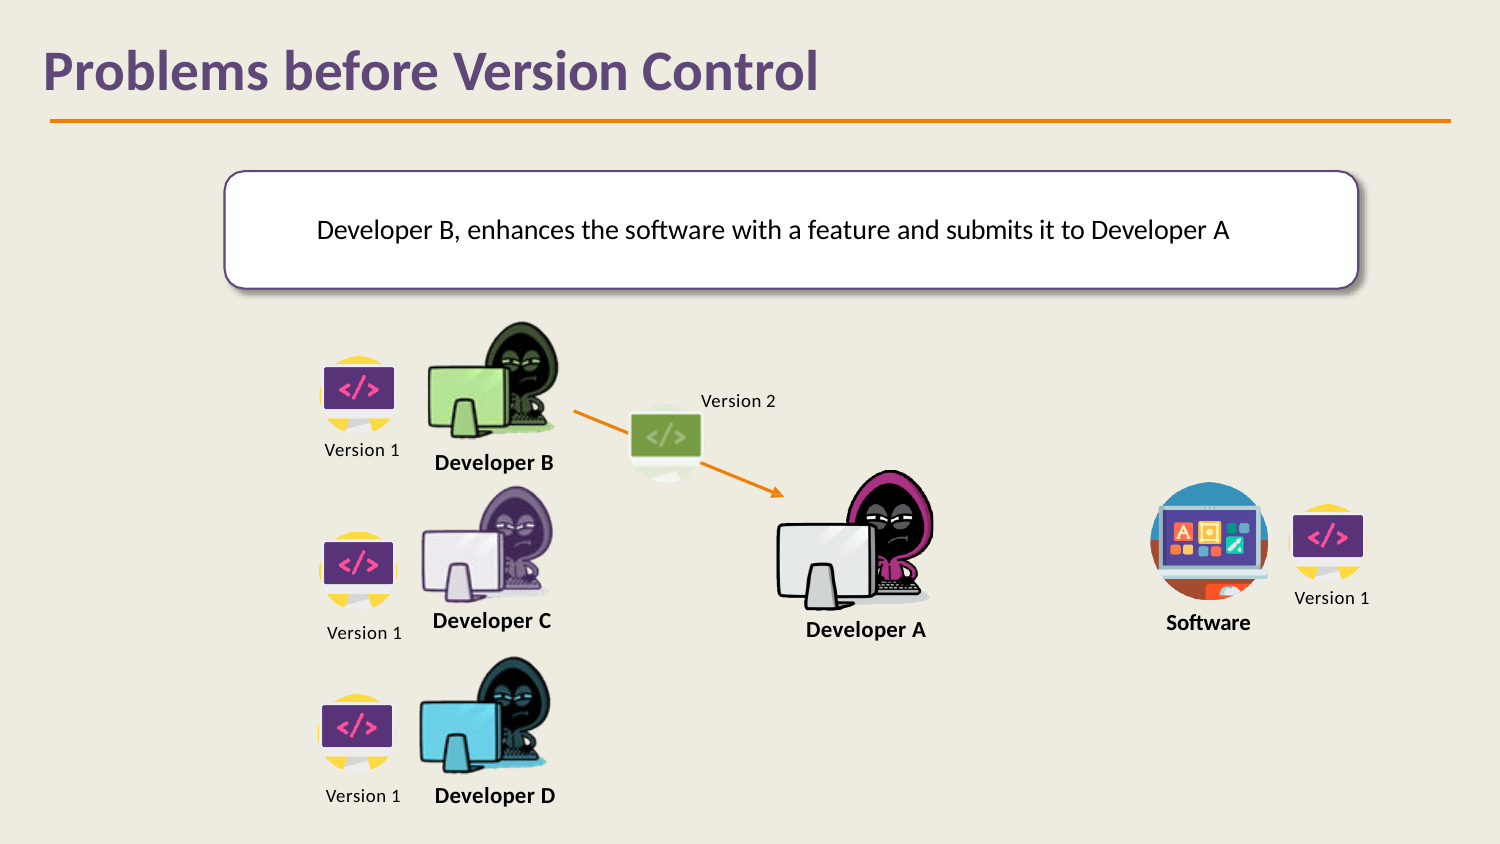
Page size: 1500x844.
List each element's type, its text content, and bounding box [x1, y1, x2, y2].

text_box [573, 409, 627, 435]
text_box Developer B [432, 445, 555, 468]
text_box [776, 470, 934, 611]
text_box [317, 694, 396, 772]
text_box [706, 463, 785, 498]
text_box [1150, 482, 1268, 600]
text_box [319, 532, 397, 610]
text_box [415, 468, 556, 609]
text_box [221, 168, 1371, 302]
text_box [627, 404, 706, 483]
text_box Version 1 [1292, 583, 1372, 609]
text_box Software [1164, 604, 1256, 635]
title Problems before Version Control [41, 30, 834, 174]
text_box [427, 321, 560, 440]
text_box Developer D [432, 783, 557, 809]
text_box Version 1 [325, 618, 405, 644]
text_box [319, 356, 398, 434]
text_box [419, 656, 552, 775]
text_box Developer A [803, 611, 927, 642]
text_box [224, 171, 1359, 289]
text_box Developer C [430, 602, 553, 633]
text_box Version 1 [323, 786, 404, 807]
text_box Developer B, enhances the software with a feature and submits it to Developer A [314, 209, 1246, 246]
text_box Version 1 [322, 435, 403, 461]
text_box [1288, 504, 1367, 582]
text_box Version 2 [698, 386, 779, 412]
